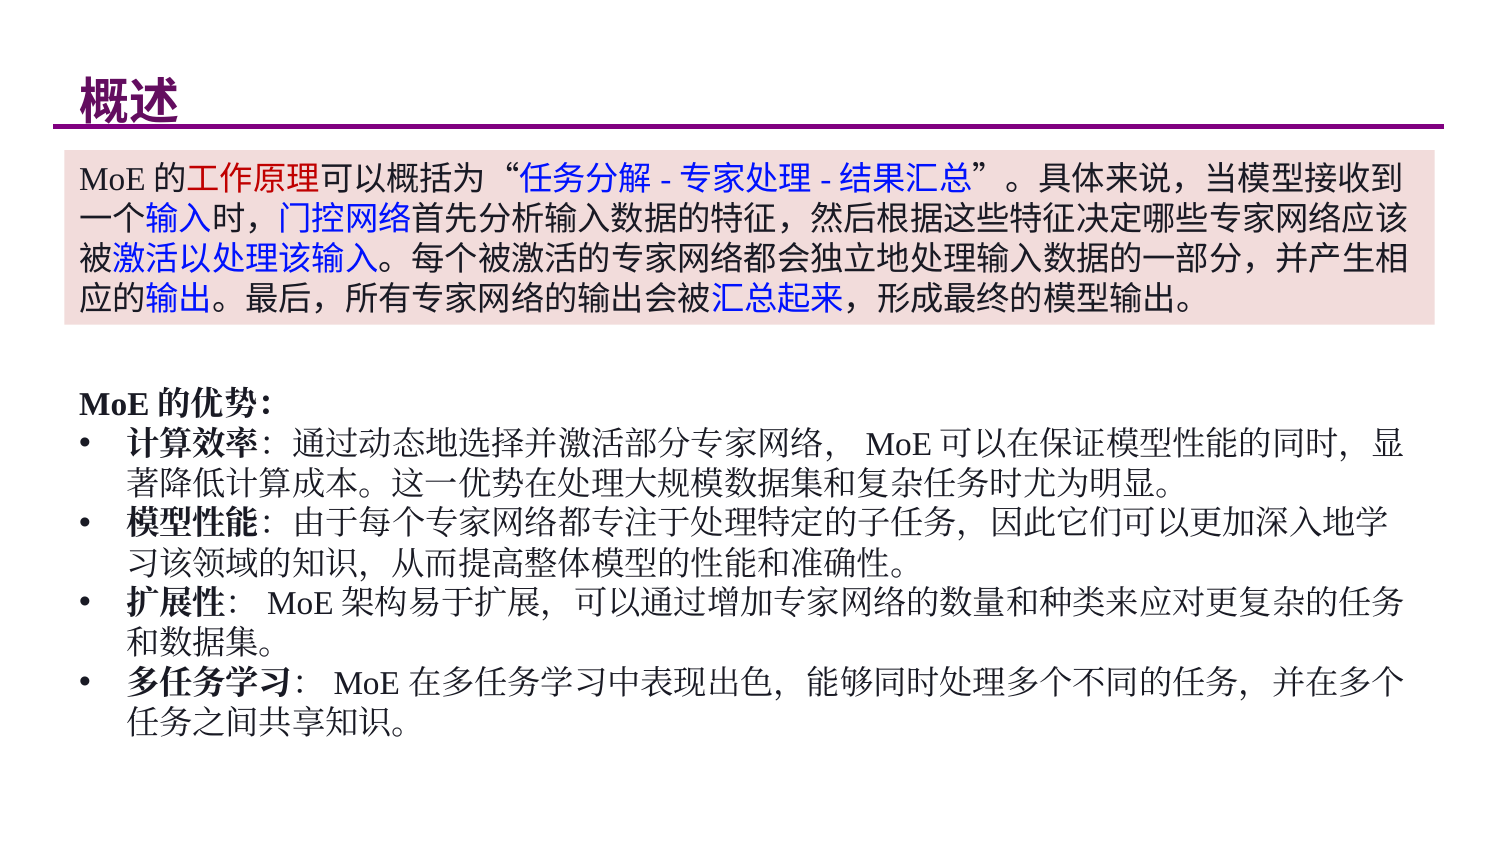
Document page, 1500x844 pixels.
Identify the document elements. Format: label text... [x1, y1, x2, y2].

text_box MoE的优势： 计算效率：通过动态地选择并激活部分专家网络，MoE可以在保证模型性能的同时，显著降低计算成本。这一优势在处理大规模数据集和复杂任务时尤为明显。 模型性能：由于每个专家网络都专注于处理特定的子任务，因此它们可以更加深入地学习该领域的知识，从而提高整体模型的性能和准确性。 扩展性：MoE架构易于扩展，可以通过增加专家网络的数量和种类来应对更复杂的任务和数据集。 多任务学习：MoE在多任务学习中表现出色，能够同时处理多个不同的任务，并在多个任务之间共享知识。 [64, 374, 1435, 749]
text_box 概述 [64, 31, 1247, 137]
text_box MoE的工作原理可以概括为“任务分解-专家处理-结果汇总”。具体来说，当模型接收到一个输入时，门控网络首先分析输入数据的特征，然后根据这些特征决定哪些专家网络应该被激活以处理该输入。每个被激活的专家网络都会独立地处理输入数据的一部分，并产生相应的输出。最后，所有专家网络的输出会被汇总起来，形成最终的模型输出。 [64, 150, 1435, 325]
